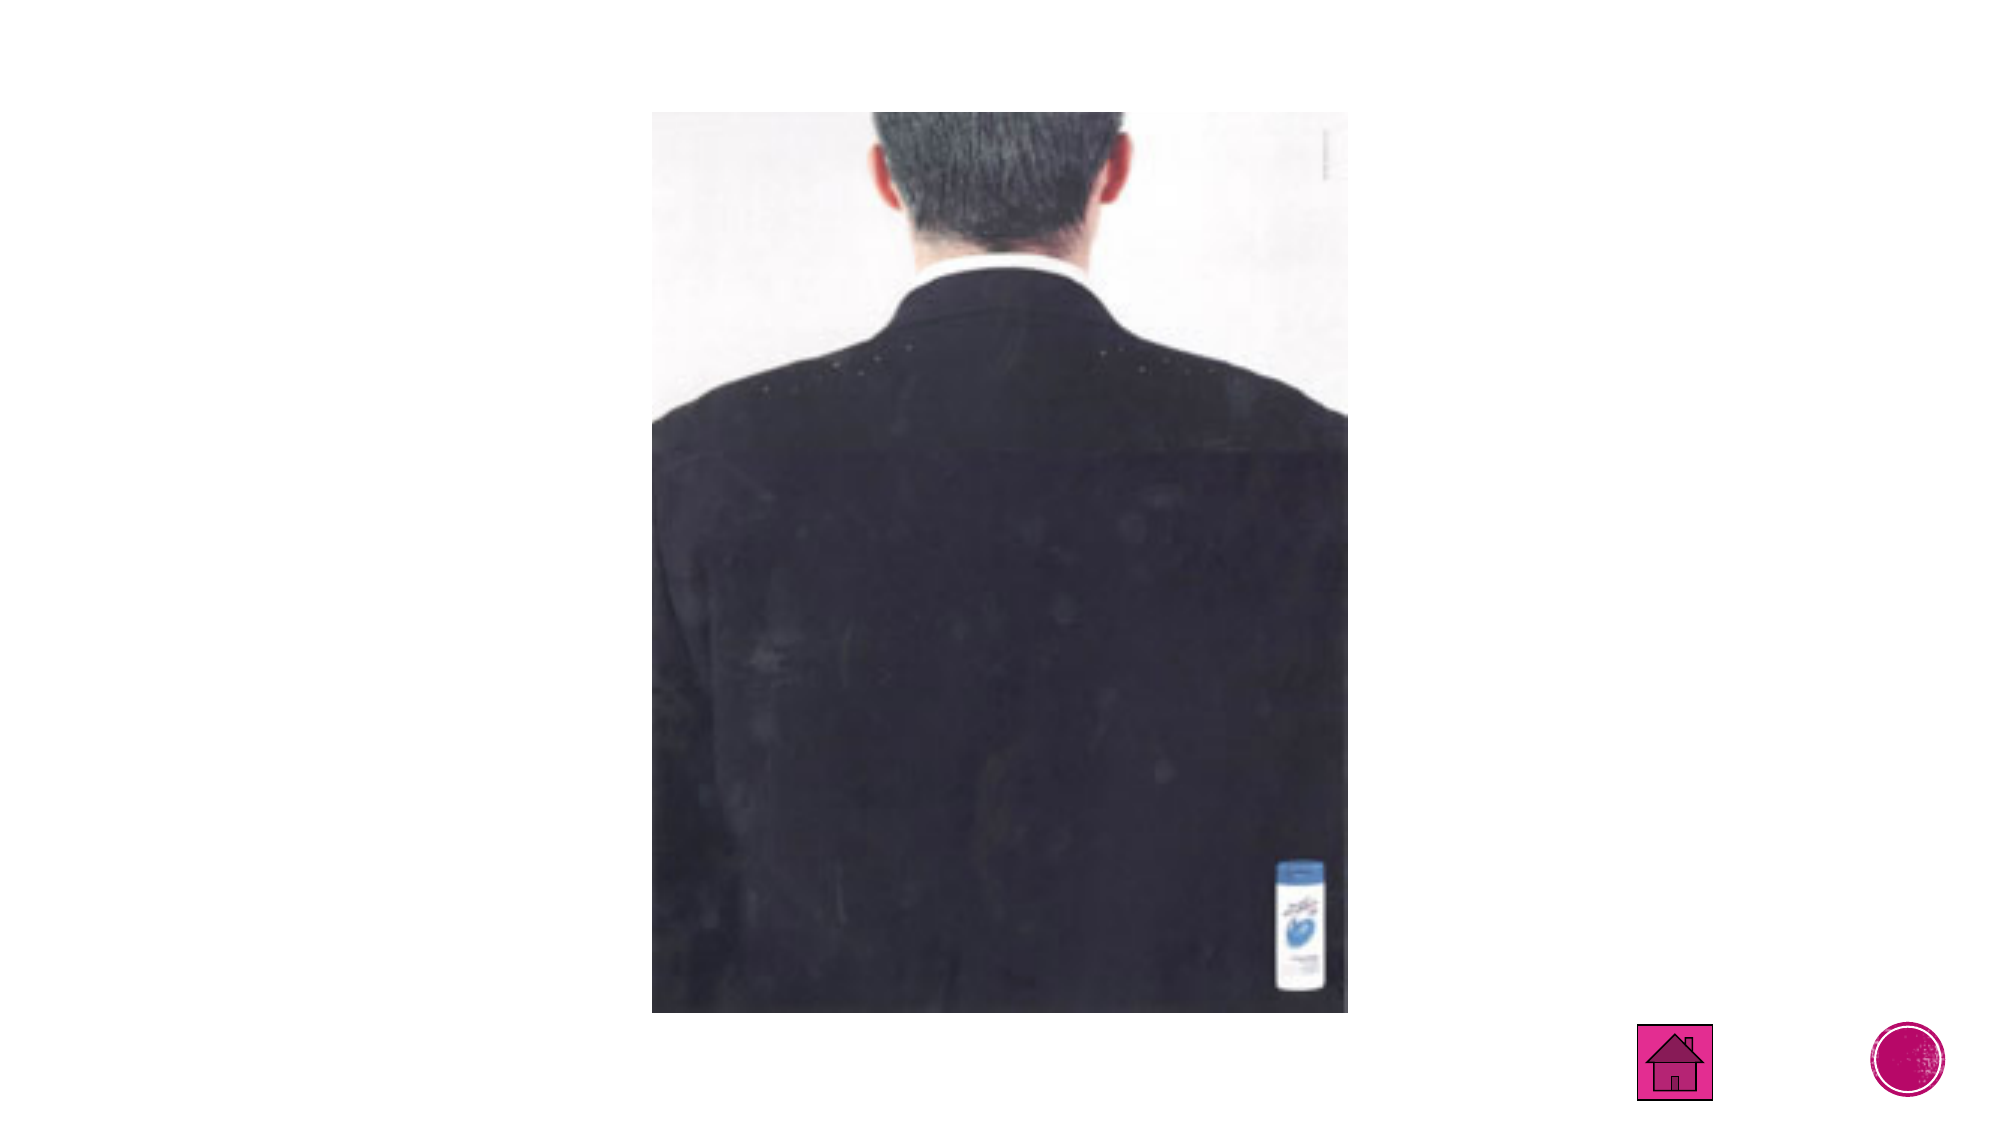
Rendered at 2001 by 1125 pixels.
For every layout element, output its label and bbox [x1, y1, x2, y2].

text_box [1637, 1024, 1713, 1100]
picture [652, 112, 1348, 1013]
